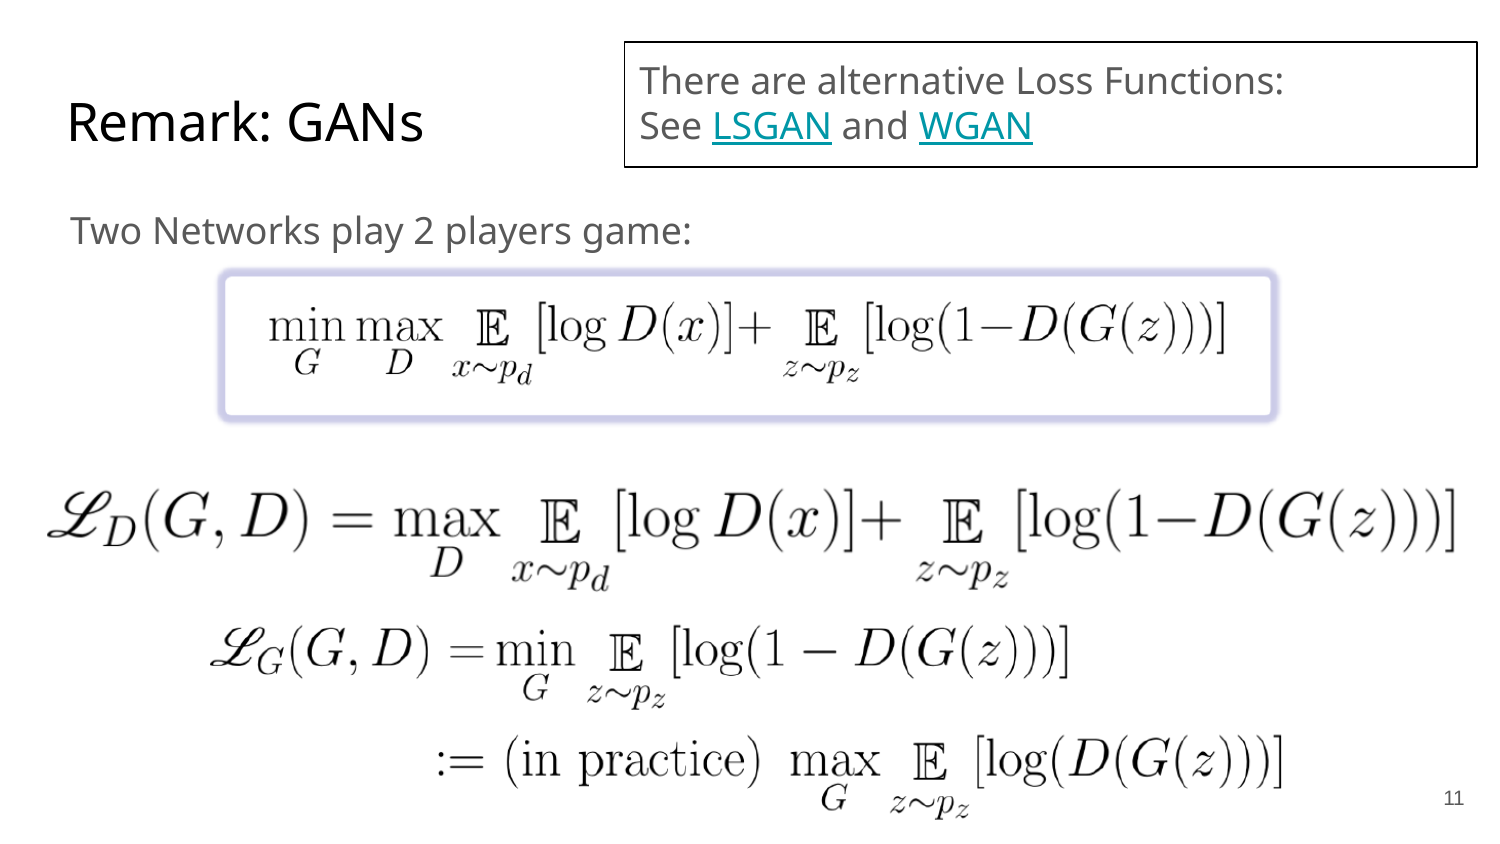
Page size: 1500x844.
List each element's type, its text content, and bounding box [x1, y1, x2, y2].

slide_number ‹#› [1389, 764, 1480, 830]
title Remark: GANs [51, 72, 624, 167]
picture [26, 256, 1478, 834]
text_box There are alternative Loss Functions: See LSGAN and WGAN [624, 41, 1478, 167]
text_box Two Networks play 2 players game: [55, 192, 1449, 287]
